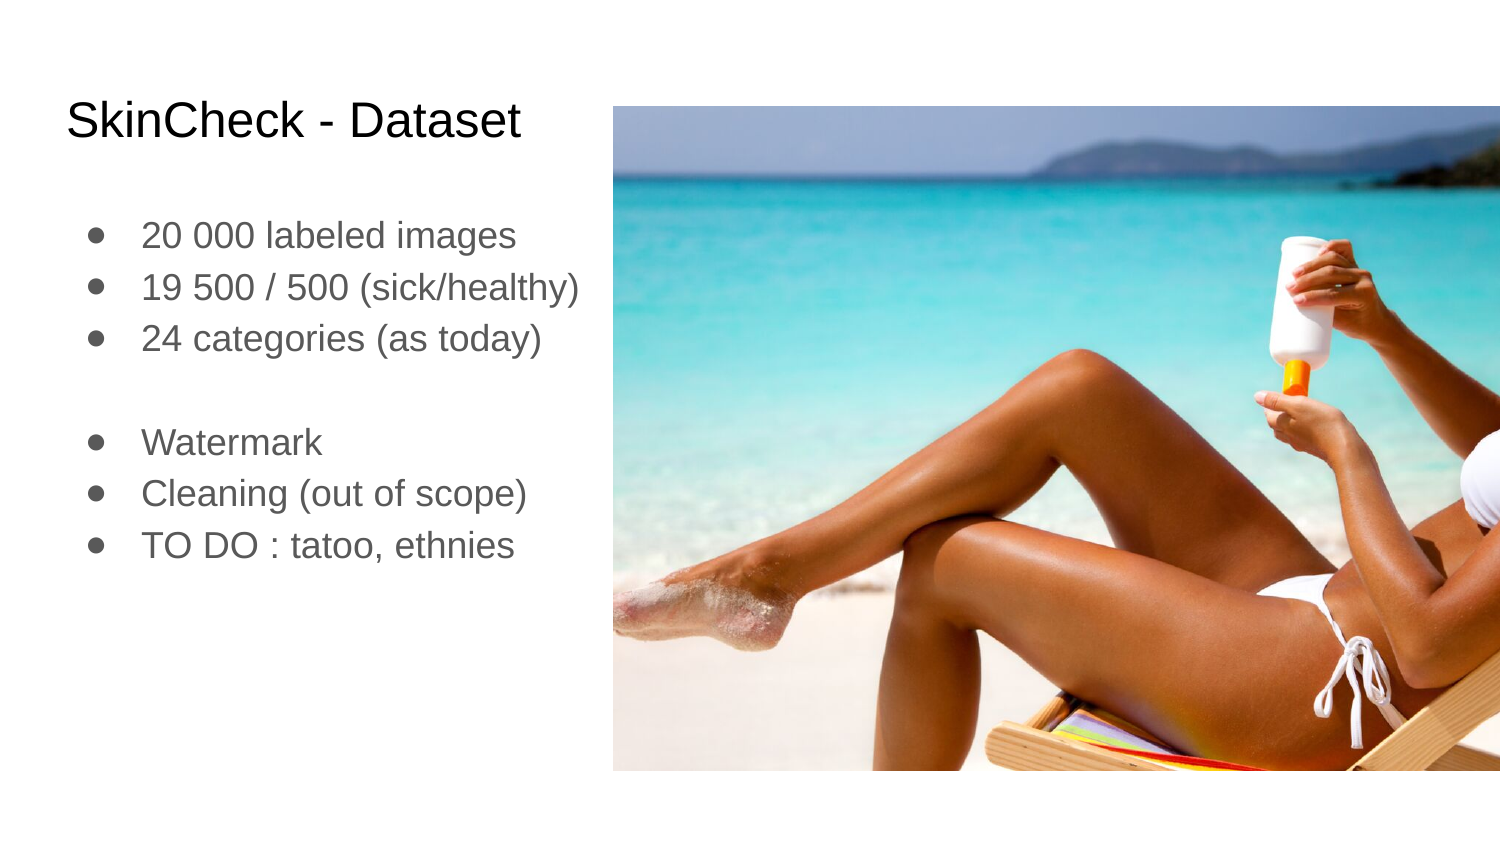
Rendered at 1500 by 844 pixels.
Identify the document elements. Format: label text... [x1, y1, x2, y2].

picture [613, 103, 1500, 771]
title SkinCheck - Dataset [51, 72, 1449, 167]
list 20 000 labeled images 19 500 / 500 (sick/healthy) 24 categories (as today) Watermark Cleaning (out of scope) TO DO : tatoo, ethnies [51, 189, 608, 750]
